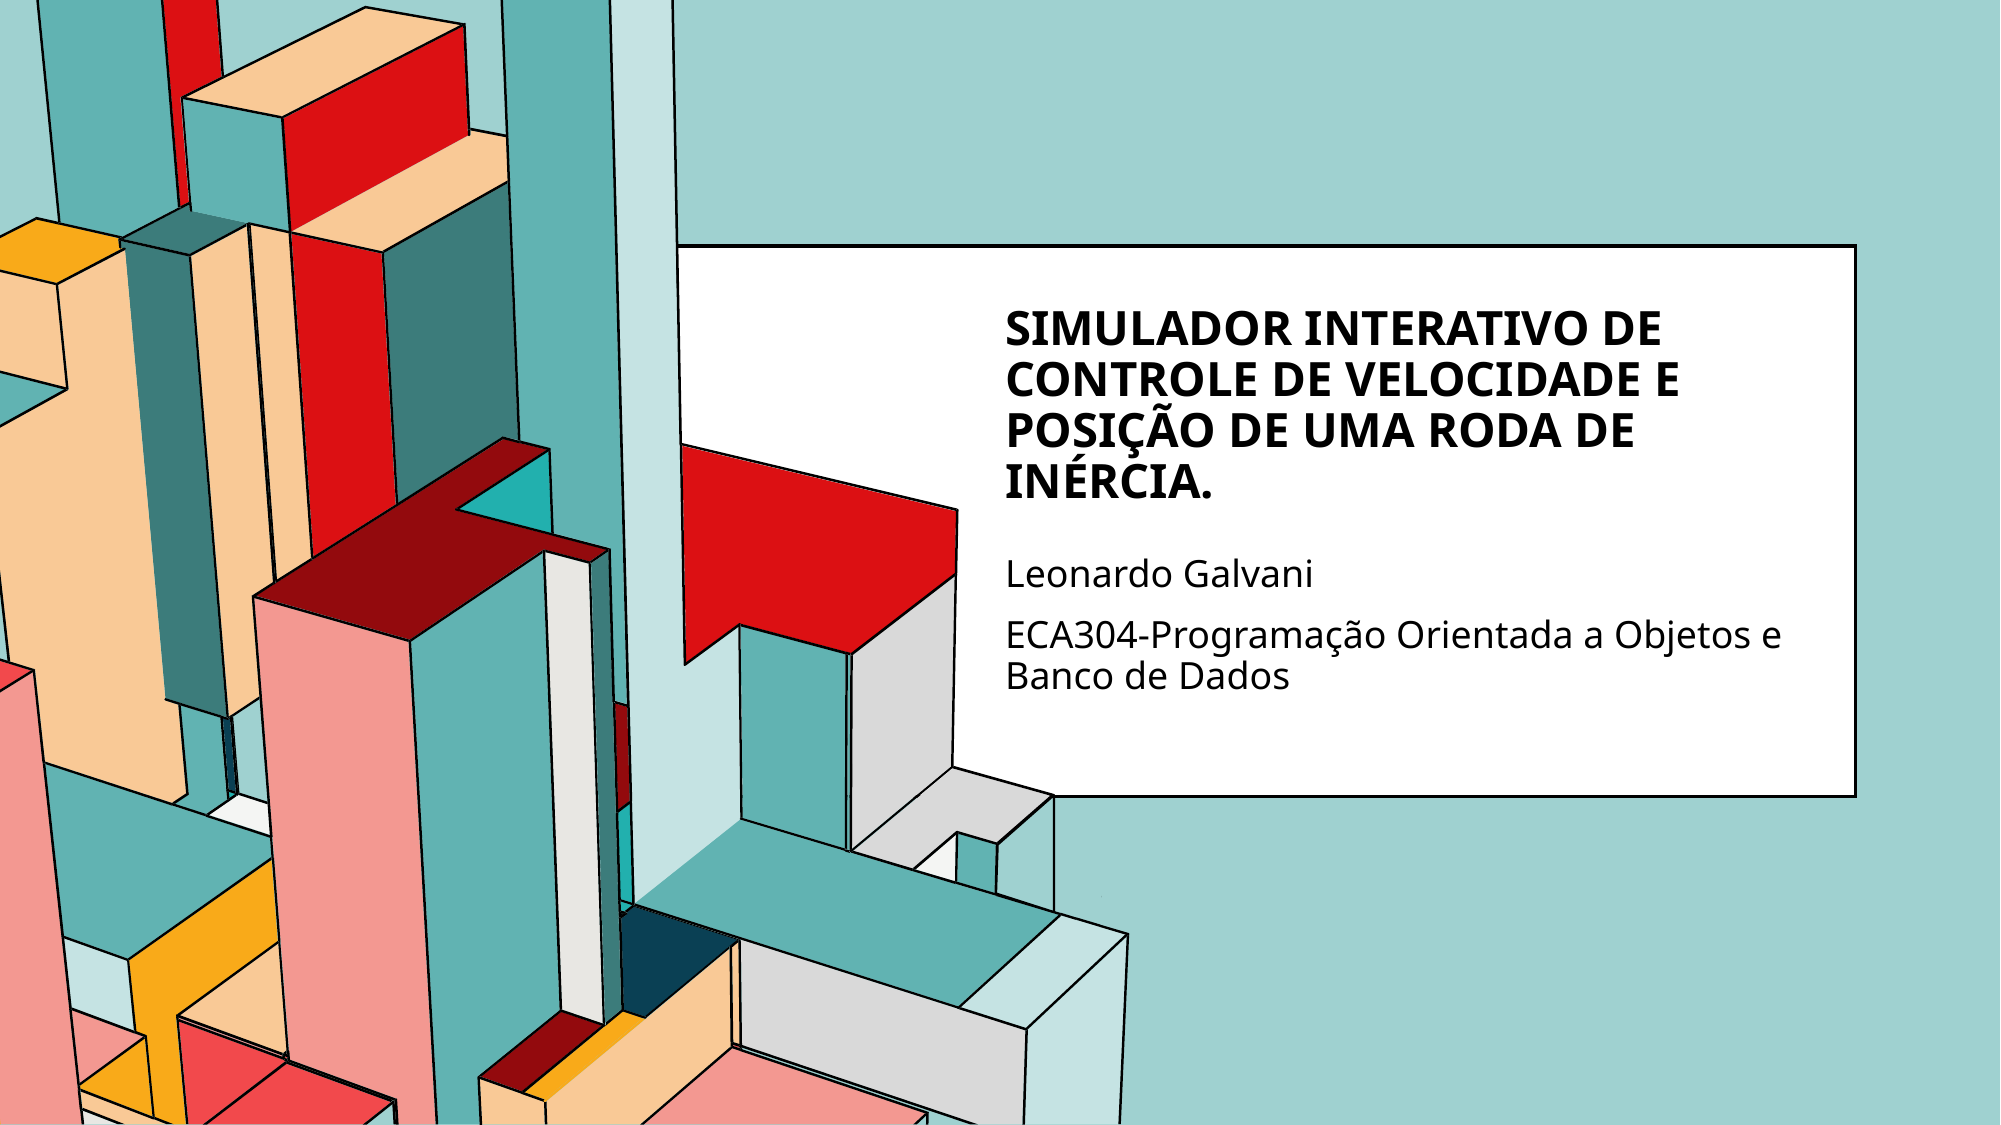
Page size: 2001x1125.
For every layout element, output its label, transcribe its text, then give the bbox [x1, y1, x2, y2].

title Simulador interativo de controle de velocidade e posição de uma roda de inércia. [989, 295, 1861, 516]
subtitle Leonardo Galvani ECA304-Programação Orientada a Objetos e Banco de Dados [989, 547, 1841, 715]
